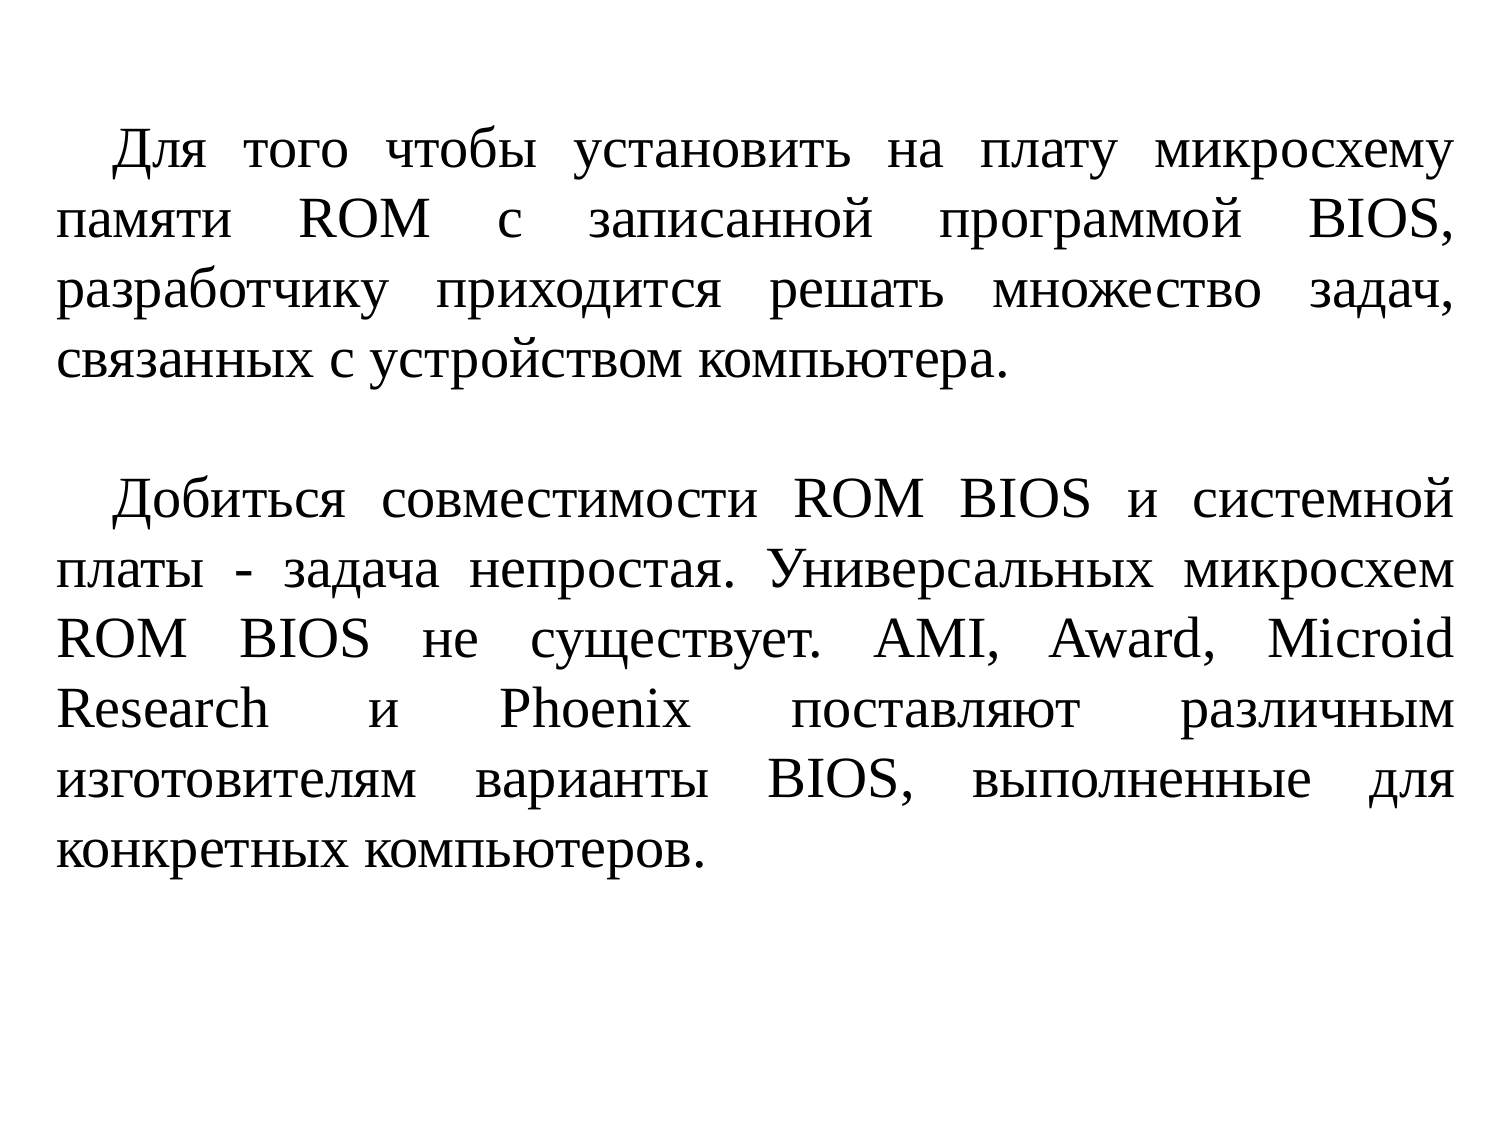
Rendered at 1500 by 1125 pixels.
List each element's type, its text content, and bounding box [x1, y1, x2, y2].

text_box Для того чтобы установить на плату микросхему памяти ROM с записанной программой BIOS, разработчику приходится решать множество задач, связанных с устройством компьютера. Добиться совместимости ROM BIOS и системной платы - задача непростая. Универсальных микросхем ROM BIOS не существует. AMI, Award, Microid Research и Phoenix поставляют различным изготовителям варианты BIOS, выполненные для конкретных компьютеров. [41, 101, 1471, 887]
